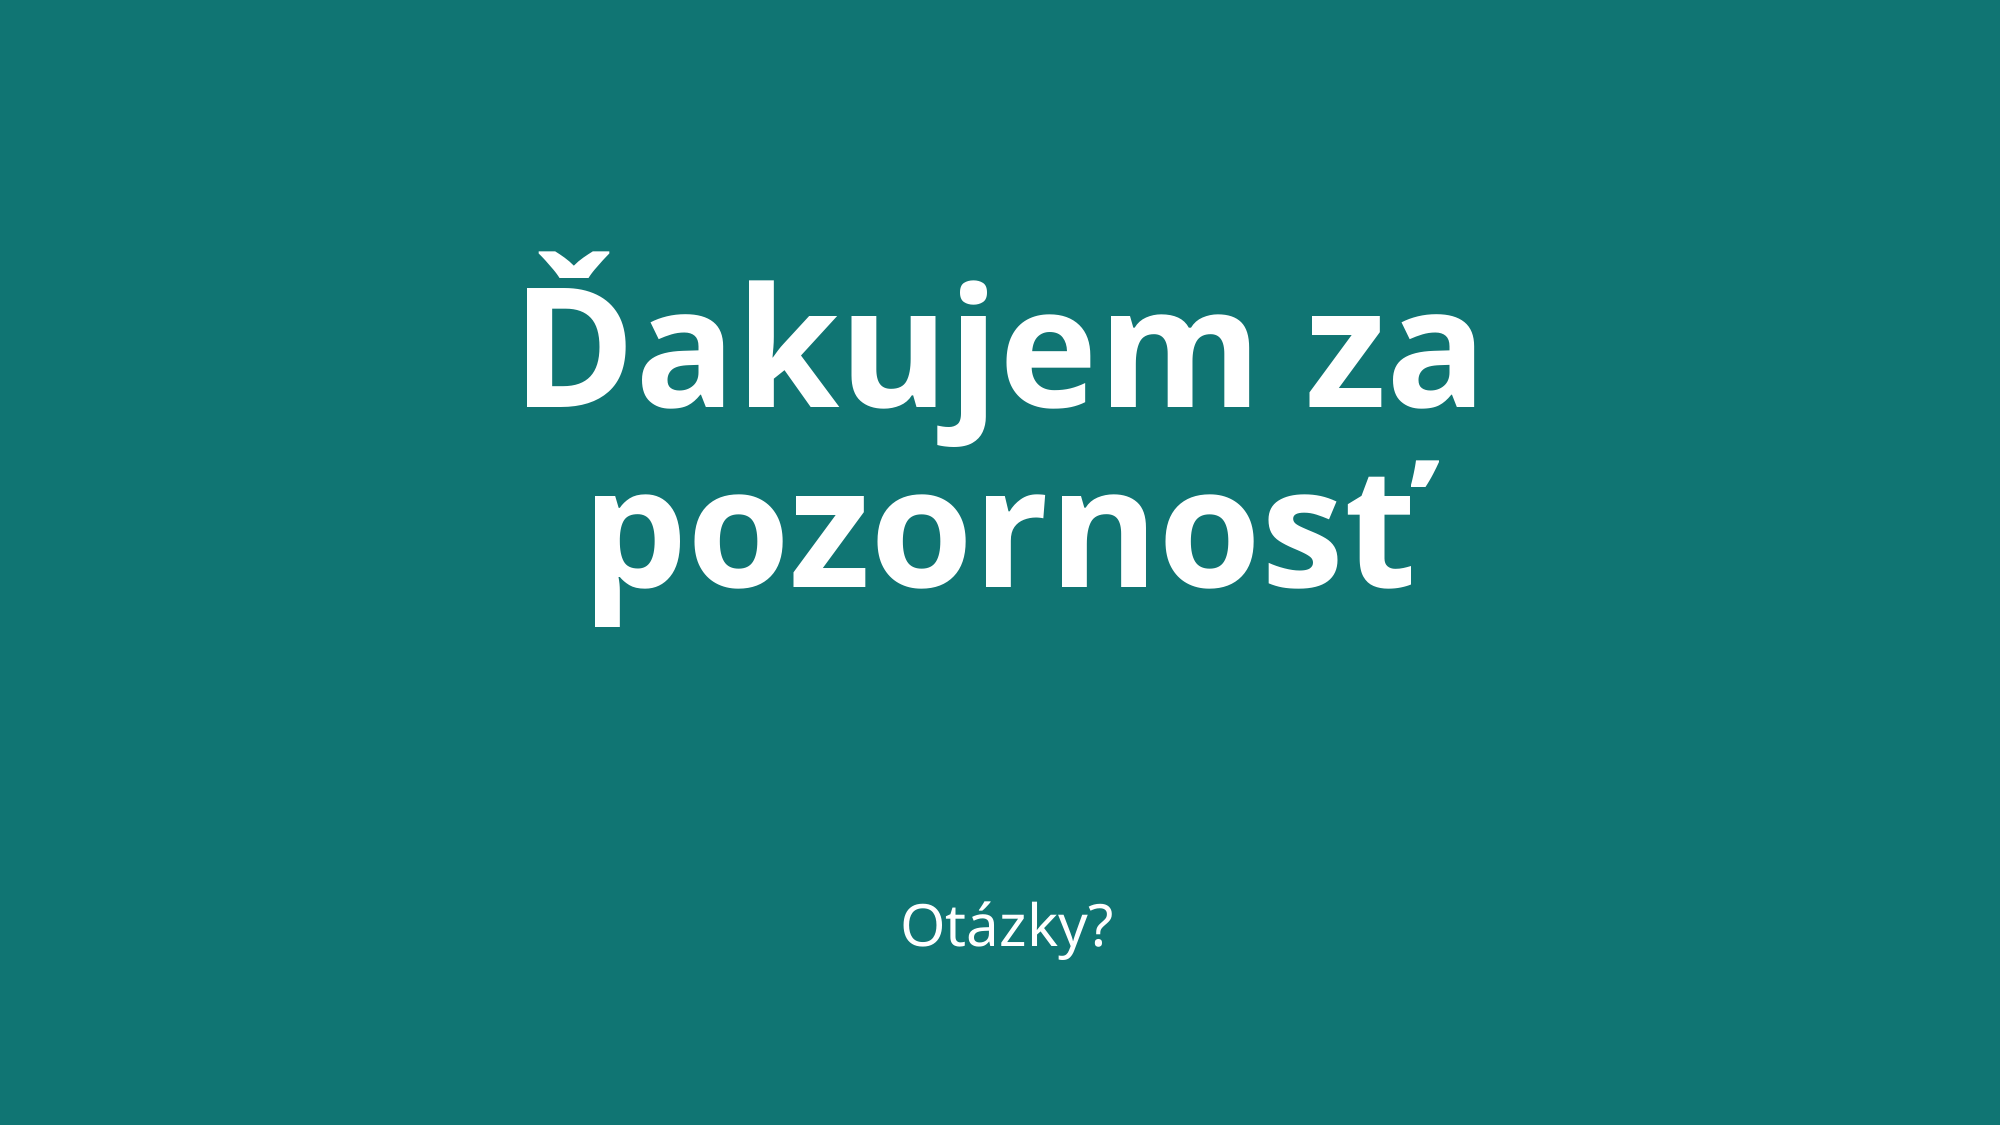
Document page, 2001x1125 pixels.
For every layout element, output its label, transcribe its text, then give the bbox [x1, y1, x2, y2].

title Ďakujem za pozornosť [135, 98, 1865, 789]
subtitle Otázky? [390, 788, 1625, 1043]
